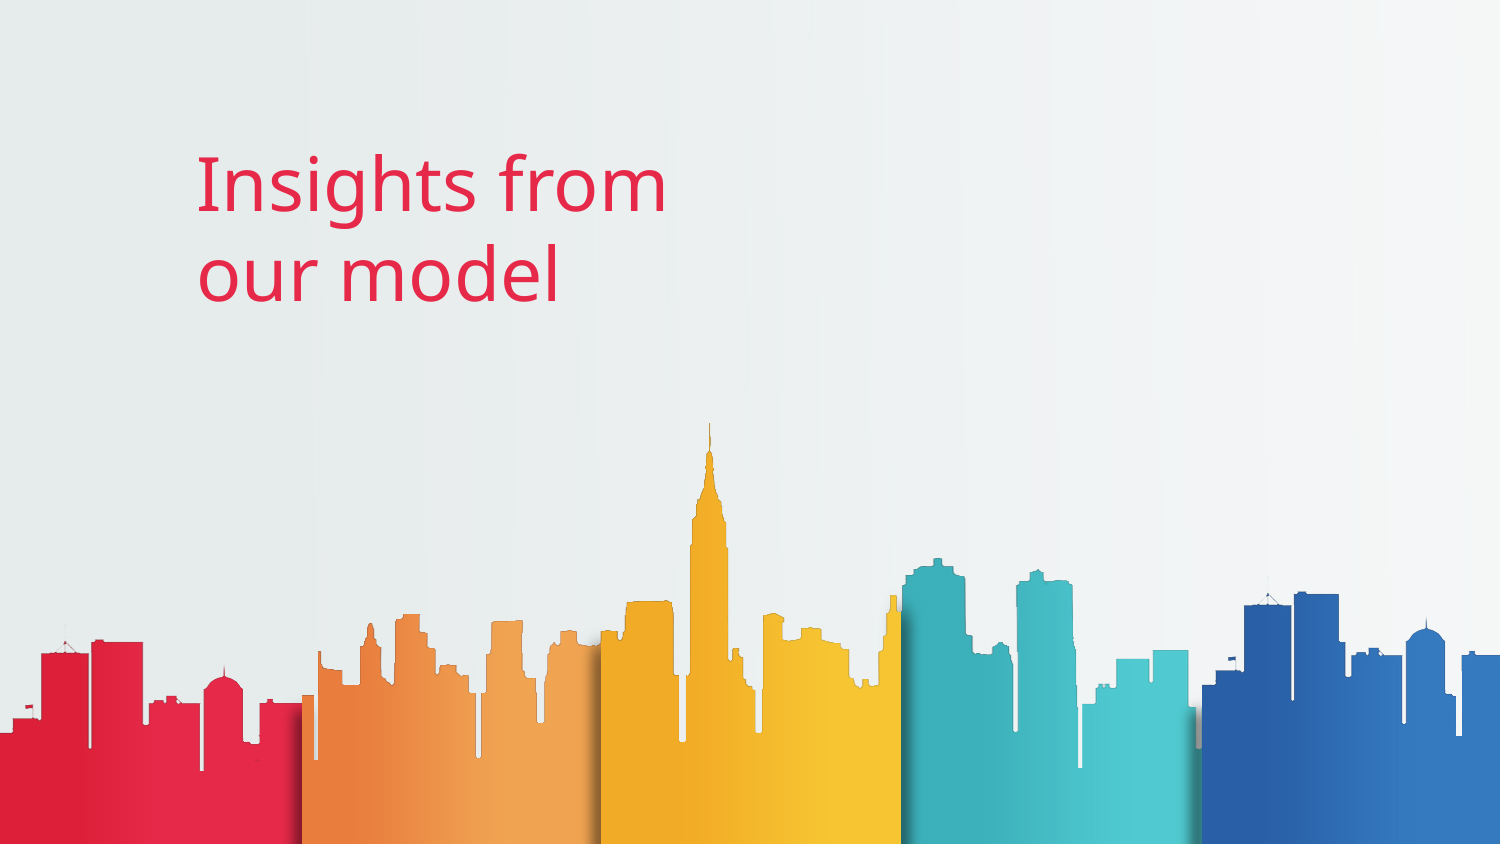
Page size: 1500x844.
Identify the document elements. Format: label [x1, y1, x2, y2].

text_box [181, 167, 1344, 495]
picture [0, 0, 1500, 844]
